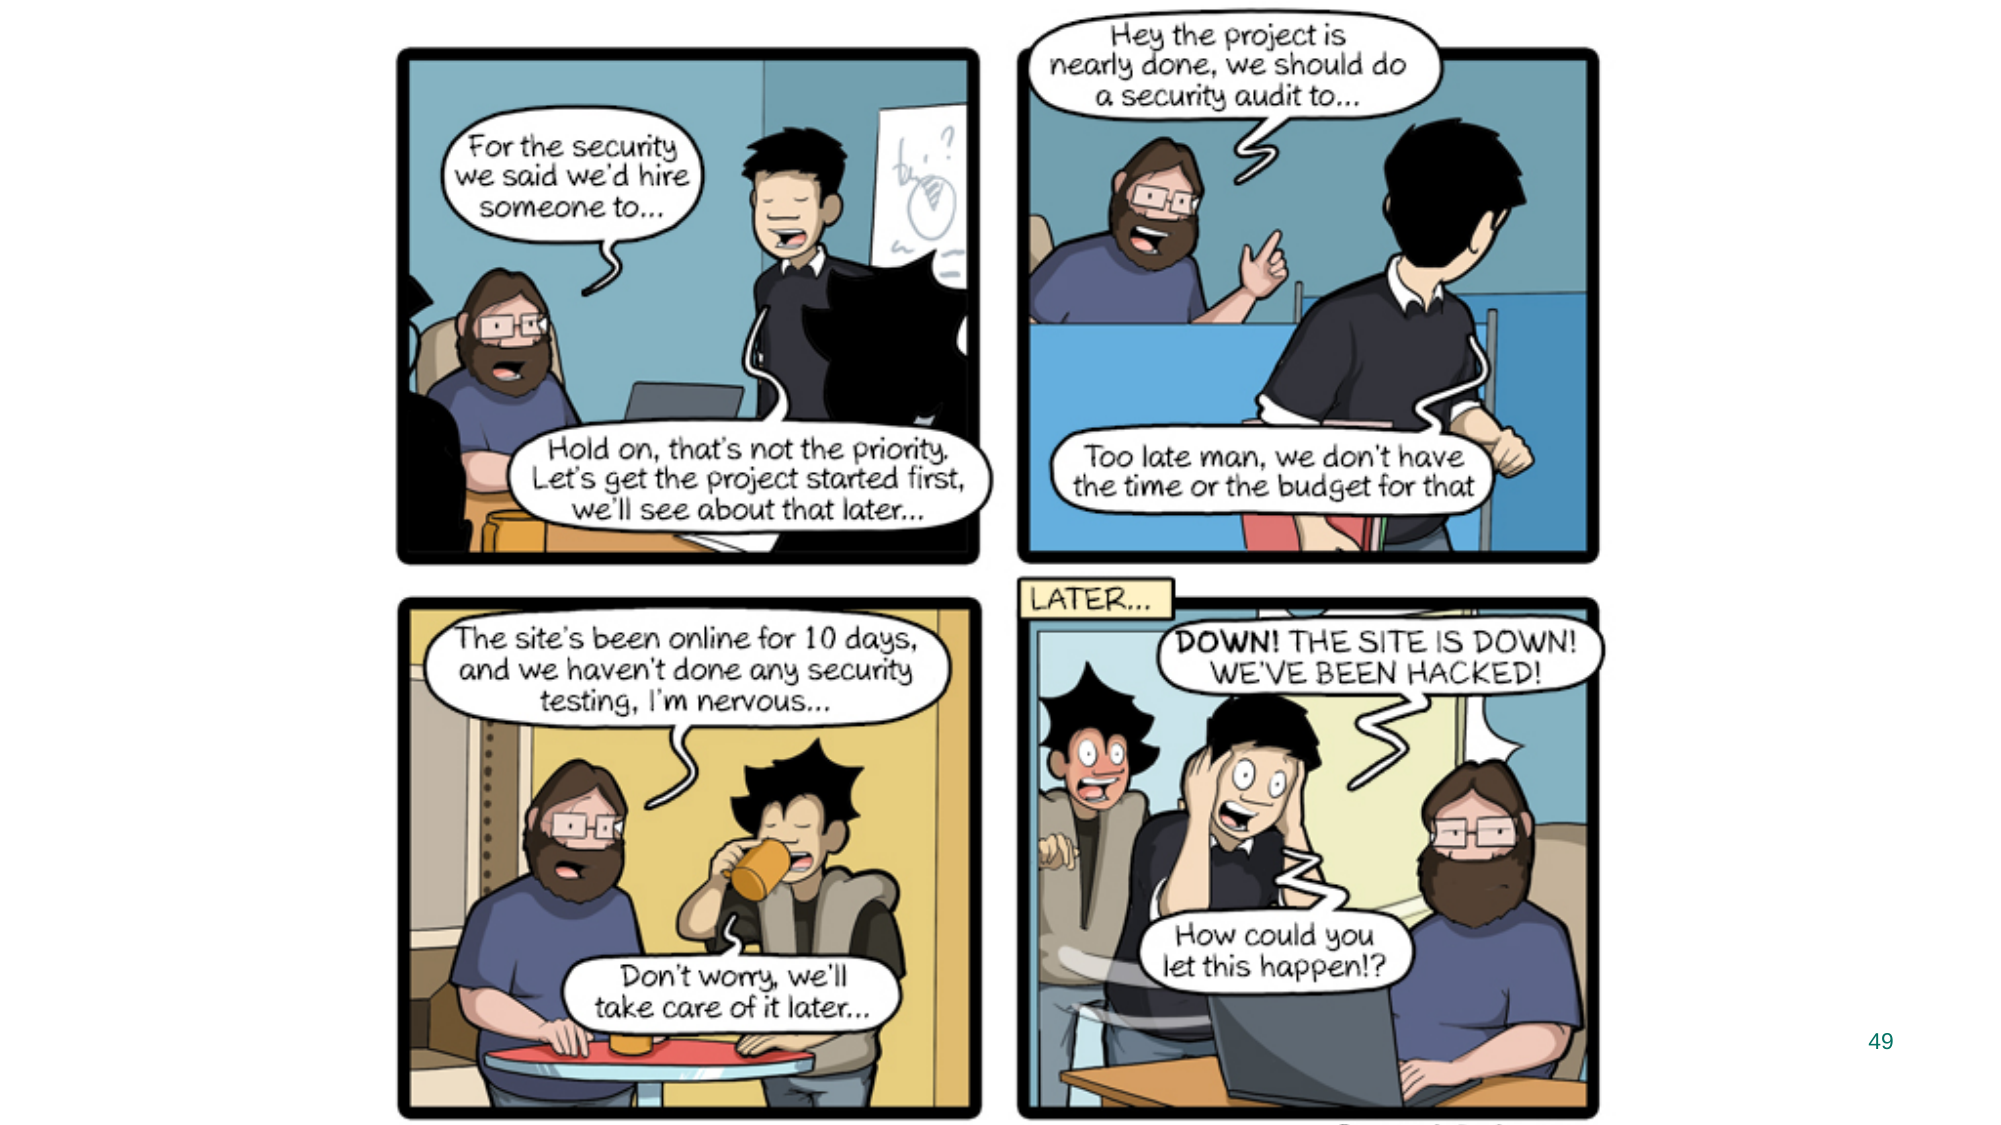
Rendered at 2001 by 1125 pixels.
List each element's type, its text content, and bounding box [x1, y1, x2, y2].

slide_number 49 [1805, 1015, 1894, 1065]
picture [365, 0, 1635, 1125]
